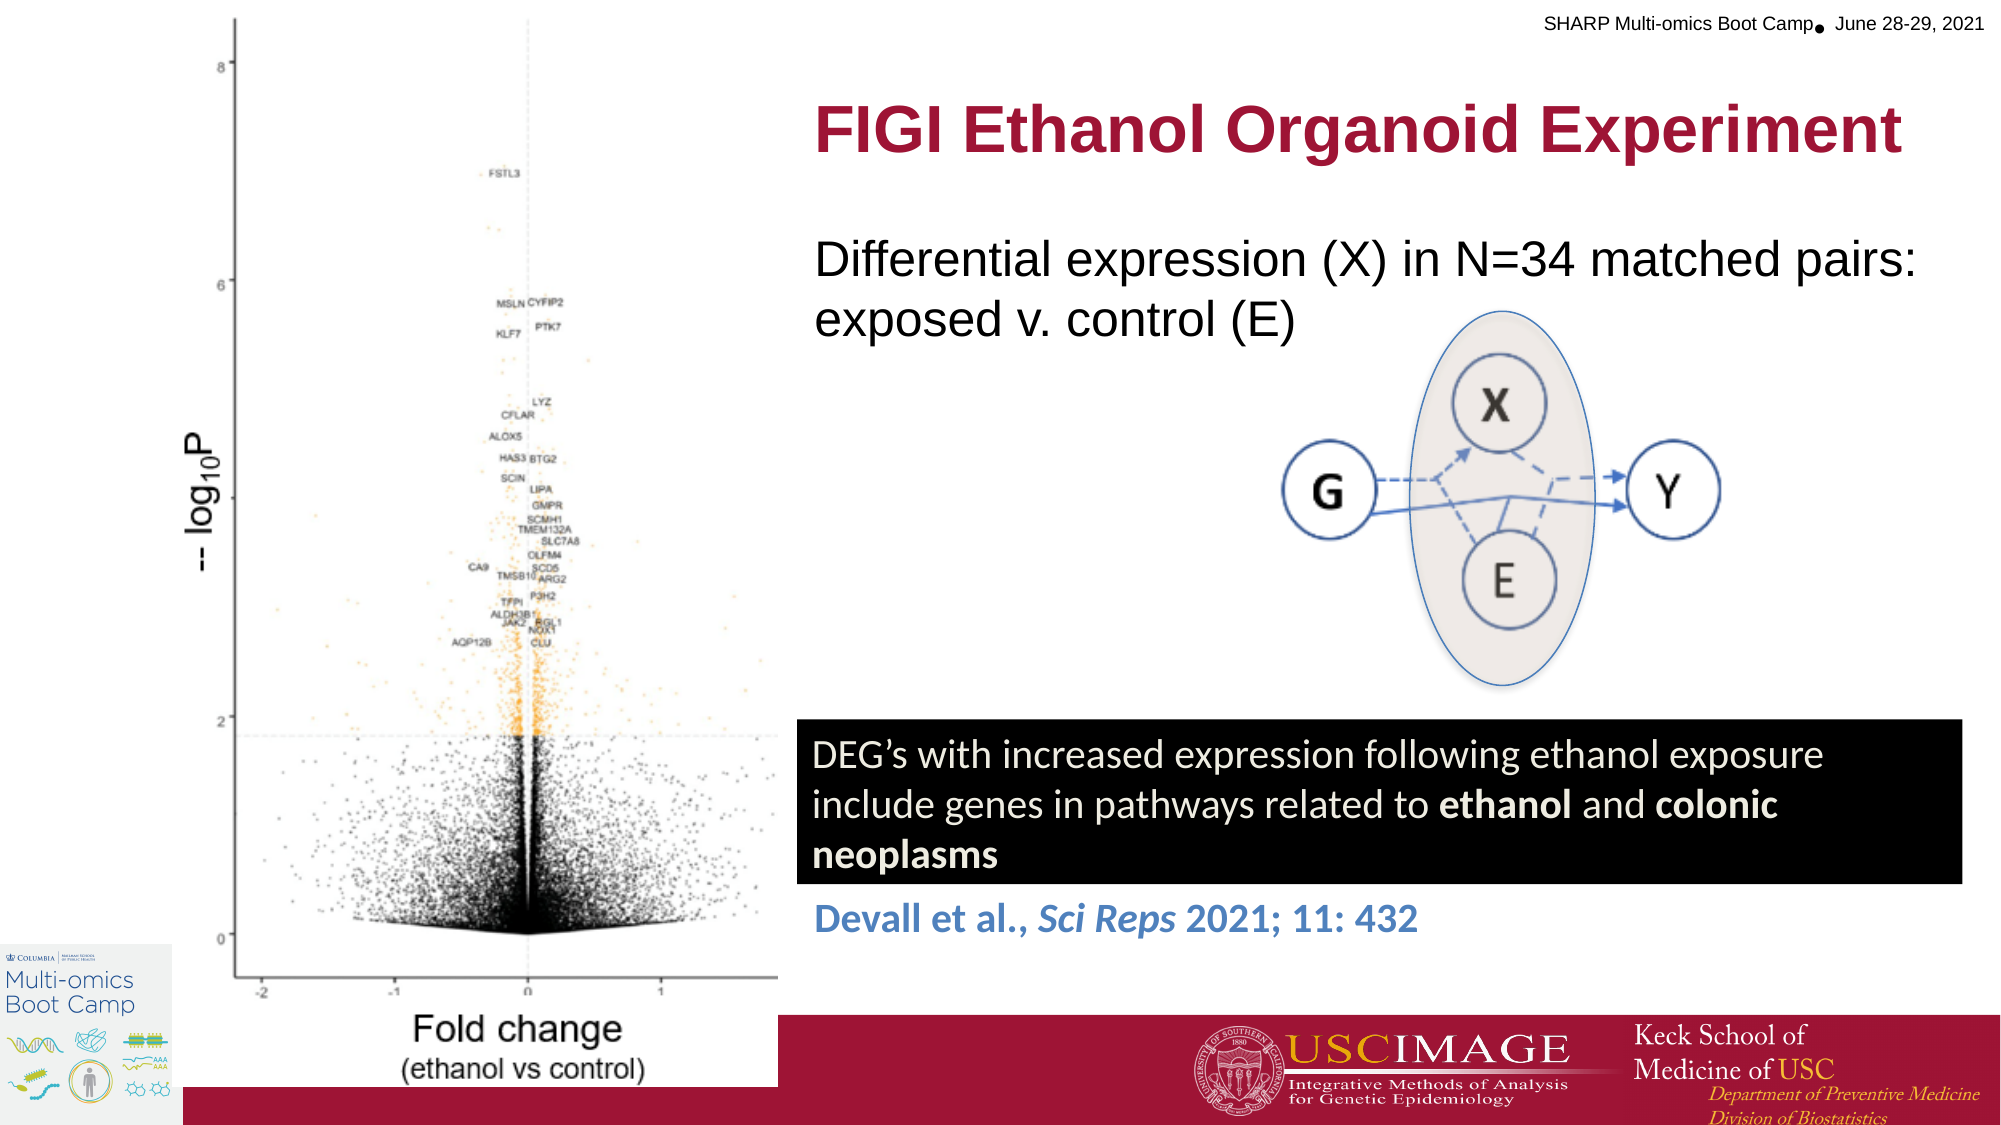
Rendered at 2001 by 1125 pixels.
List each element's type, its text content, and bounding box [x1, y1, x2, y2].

text_box [1446, 649, 1559, 687]
picture [1178, 1012, 1713, 1125]
text_box Devall et al., Sci Reps 2021; 11: 432 [799, 883, 1608, 949]
text_box [1446, 310, 1558, 347]
text_box DEG’s with increased expression following ethanol exposure include genes in pathways related to ethanol and colonic neoplasms [797, 719, 1963, 885]
title FIGI Ethanol Organoid Experiment Differential expression (X) in N=34 matched pairs: exposed v. control (E) [799, 78, 1963, 754]
picture [1271, 348, 1731, 641]
picture [0, 16, 778, 1125]
